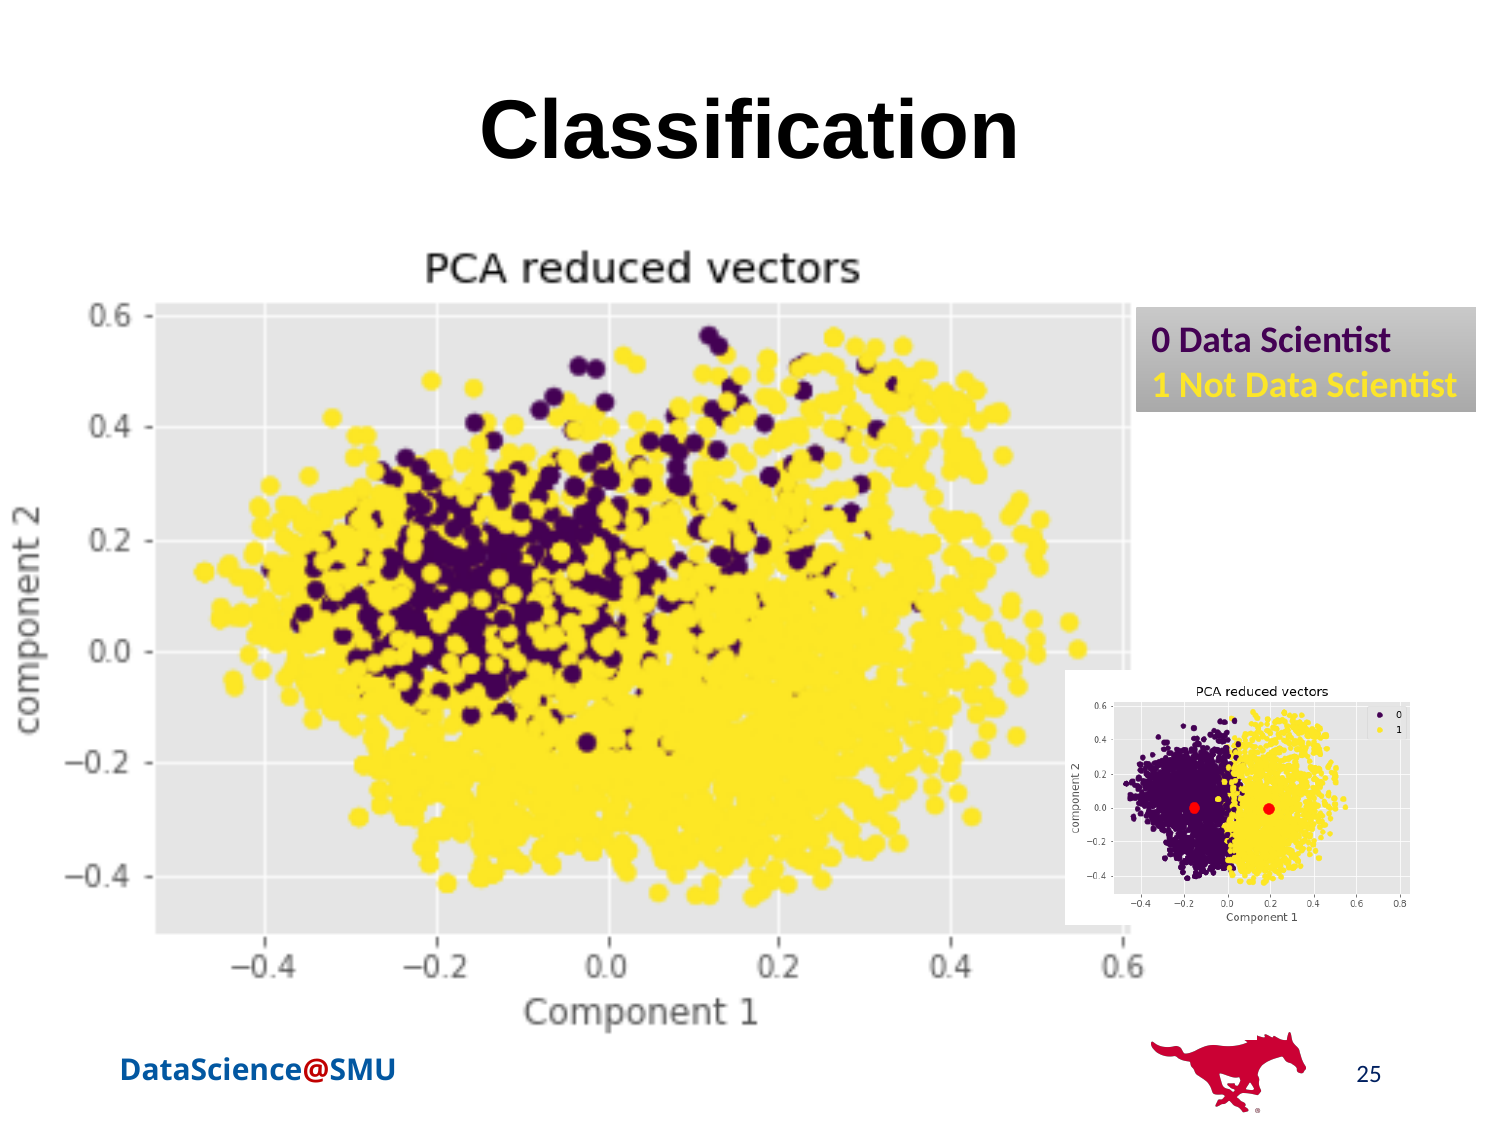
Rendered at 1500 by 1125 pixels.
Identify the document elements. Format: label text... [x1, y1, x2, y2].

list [1065, 670, 1448, 926]
slide_number 25 [1059, 1042, 1397, 1103]
title Classification [103, 22, 1397, 240]
picture [1151, 1103, 1306, 1113]
picture [0, 199, 1306, 1042]
text_box 0 Data Scientist 1 Not Data Scientist [1257, 307, 1476, 412]
